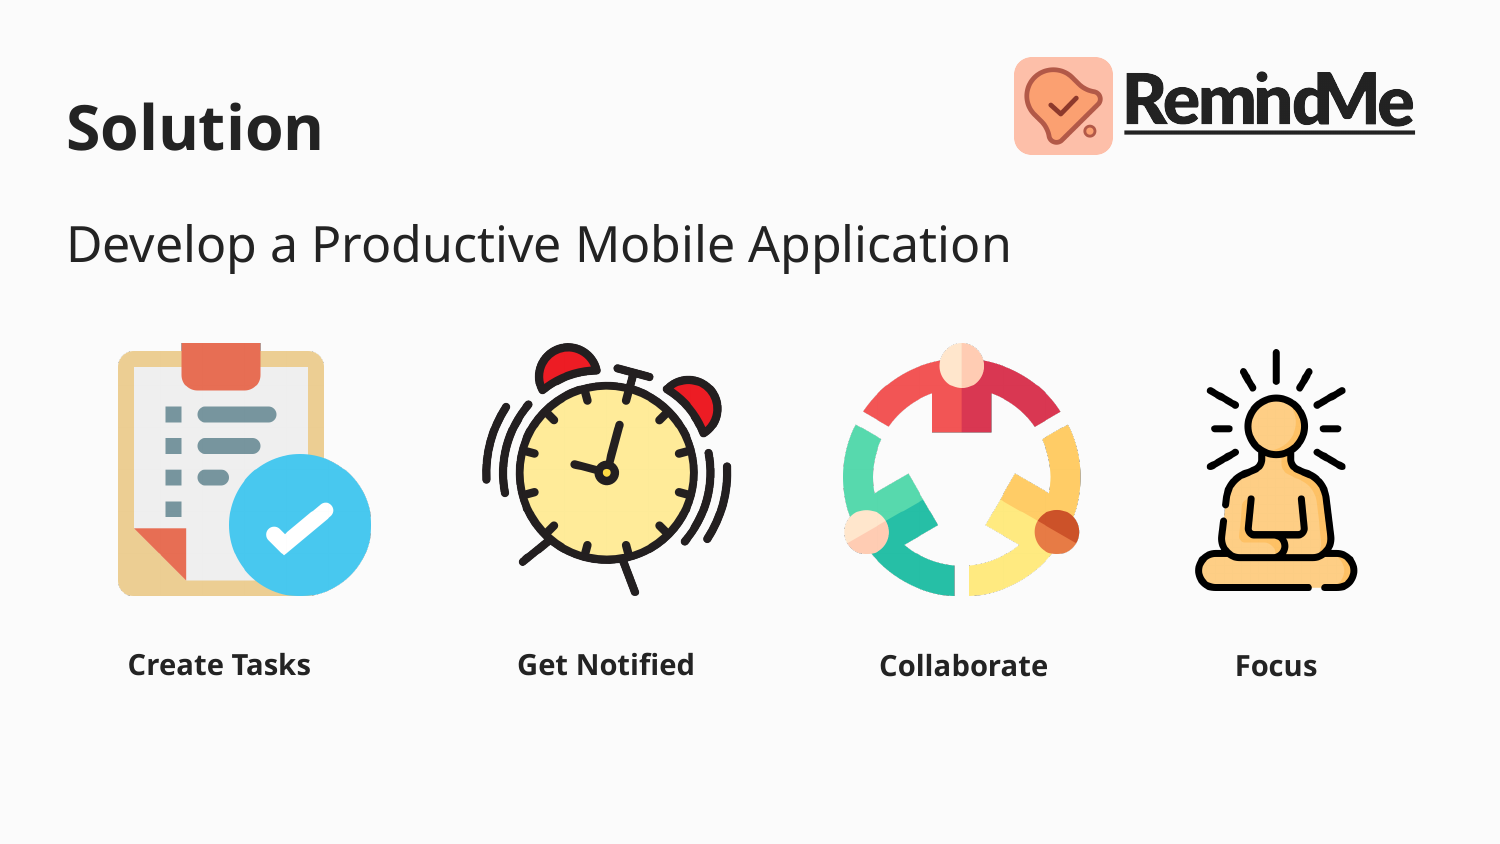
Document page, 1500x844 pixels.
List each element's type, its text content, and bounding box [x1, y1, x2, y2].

picture [1155, 349, 1397, 591]
title Solution [51, 72, 1449, 167]
text_box Focus [1187, 632, 1366, 698]
text_box Collaborate [857, 632, 1070, 698]
picture [835, 343, 1088, 597]
picture [1014, 54, 1450, 158]
list Develop a Productive Mobile Application [51, 189, 1449, 292]
text_box Create Tasks [103, 631, 336, 696]
picture [479, 343, 733, 597]
text_box Get Notified [491, 631, 722, 696]
picture [118, 343, 371, 597]
